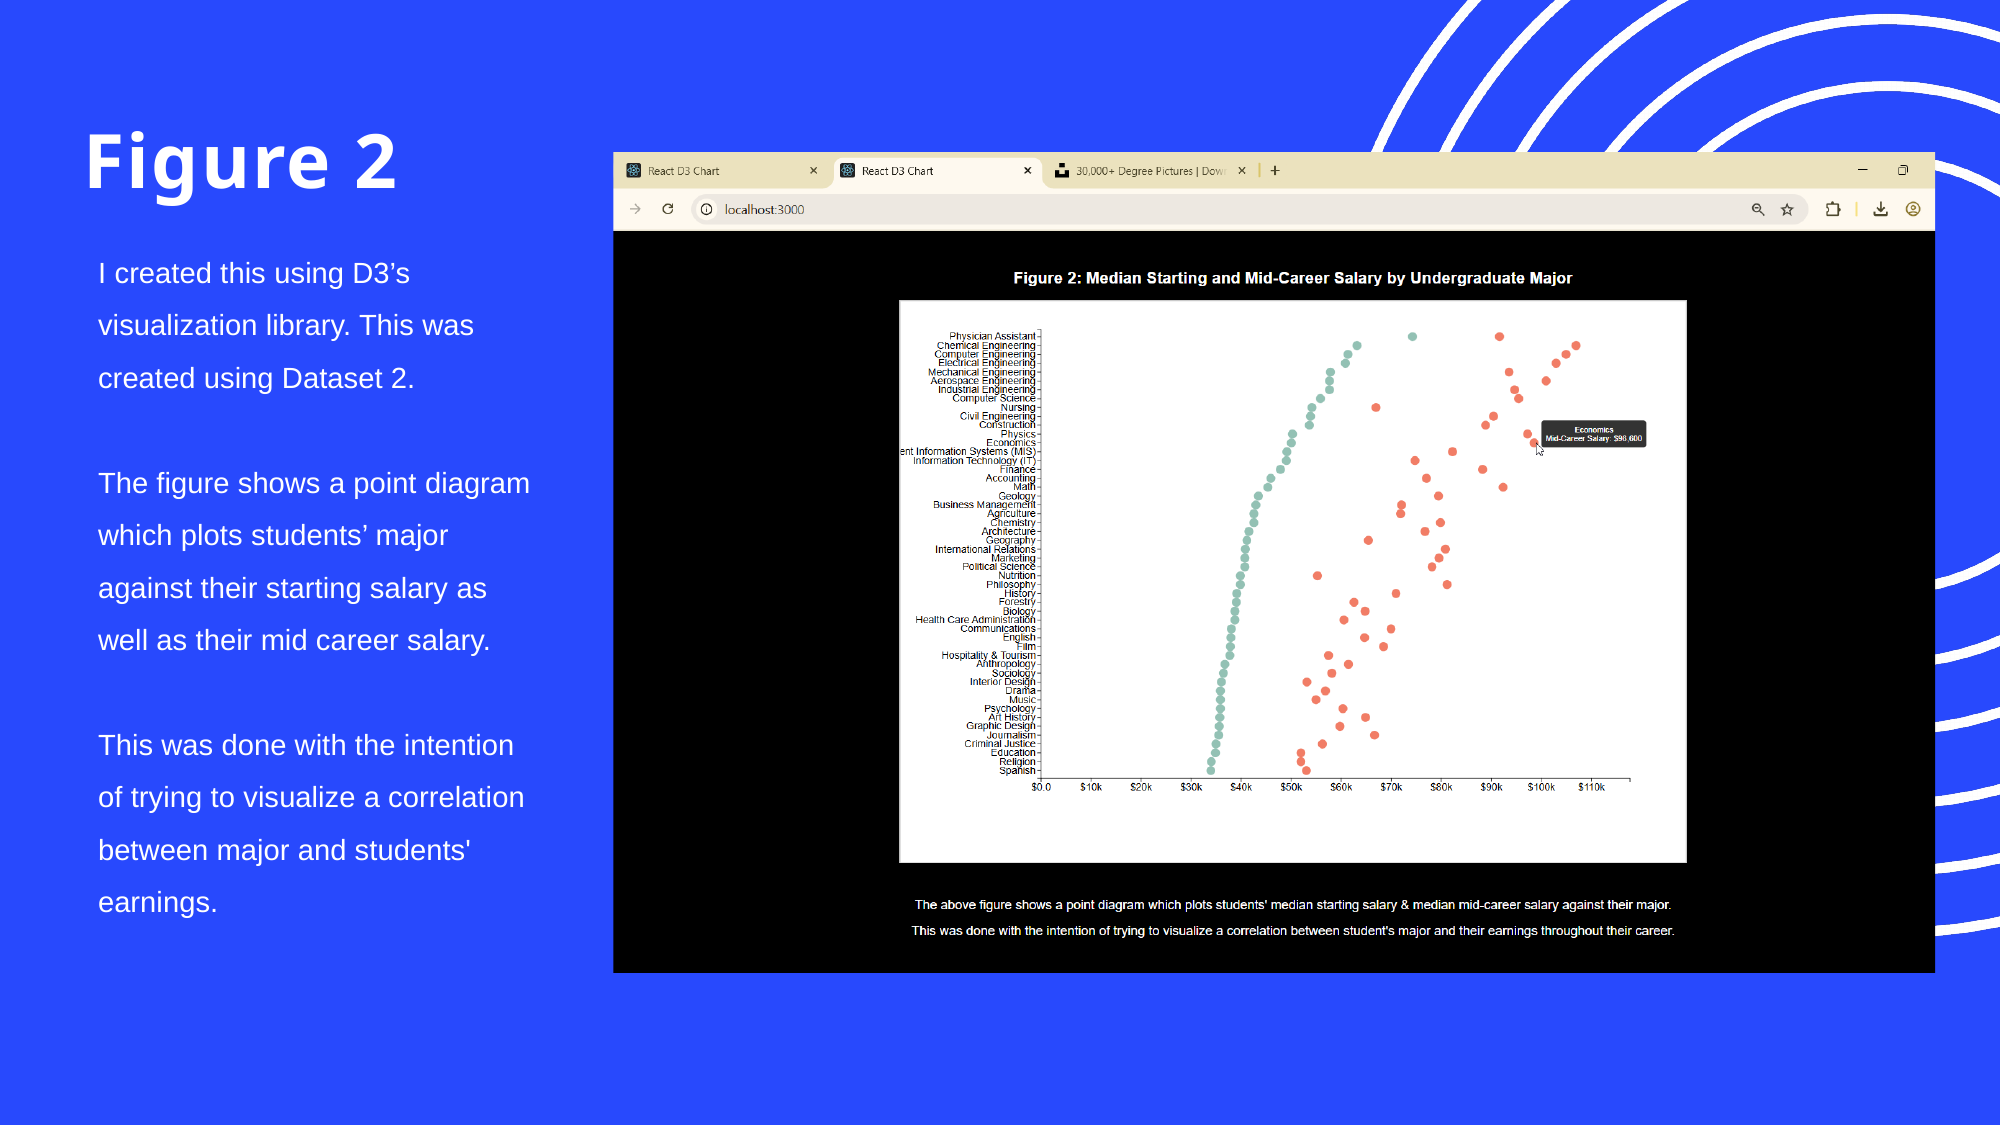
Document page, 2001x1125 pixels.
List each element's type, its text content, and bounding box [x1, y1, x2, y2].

text_box I created this using D3’s visualization library. This was created using Dataset 2. The figure shows a point diagram which plots students’ major against their starting salary as well as their mid career salary. This was done with the intention of trying to visualize a correlation between major and students' earnings. [83, 229, 547, 926]
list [613, 152, 1936, 973]
picture [1325, 0, 2000, 938]
title Figure 2 [83, 123, 488, 229]
